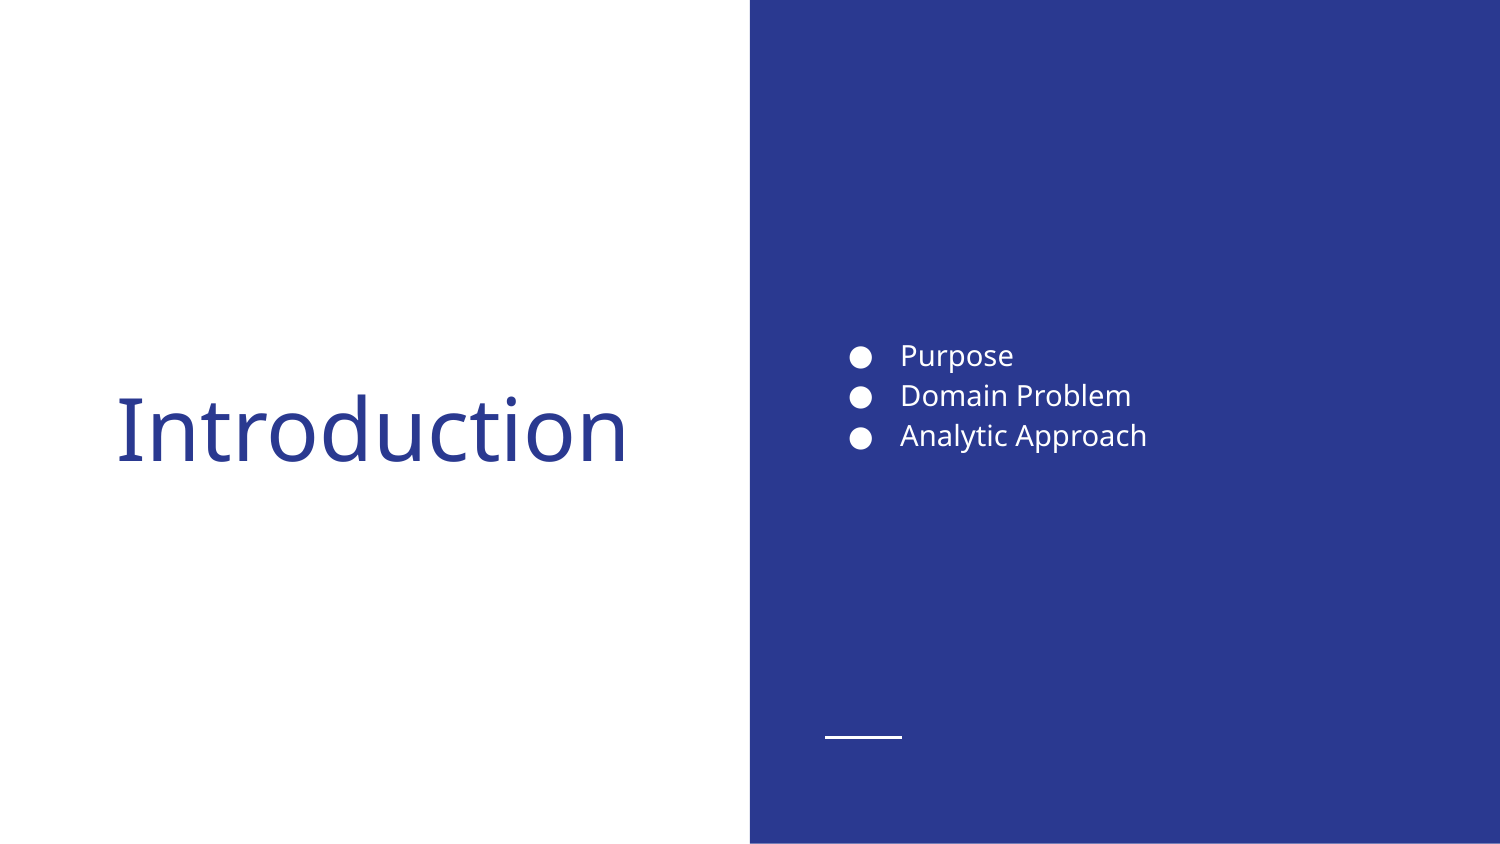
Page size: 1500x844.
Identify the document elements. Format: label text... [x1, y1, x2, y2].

title Introduction [41, 236, 706, 494]
list Purpose Domain Problem Analytic Approach [810, 118, 1440, 725]
